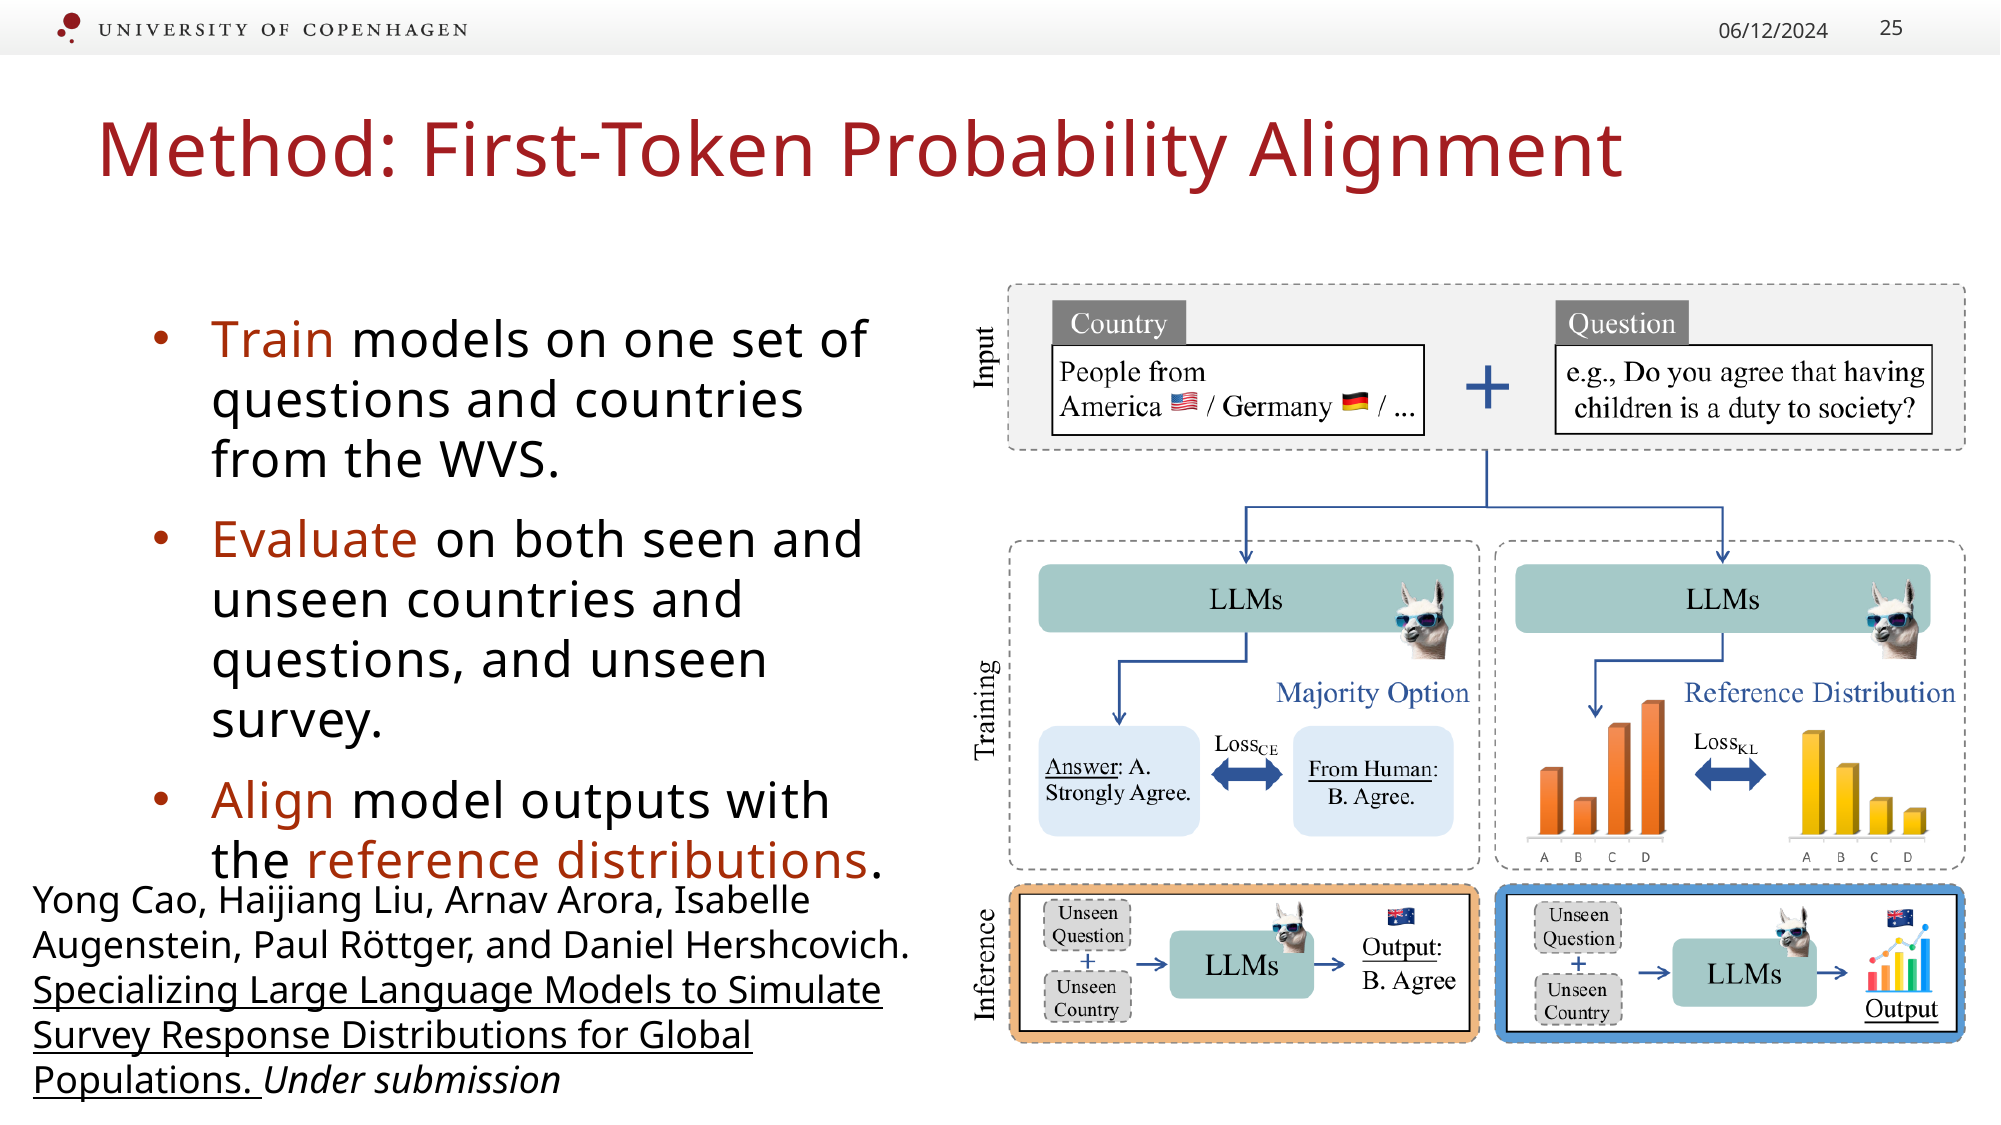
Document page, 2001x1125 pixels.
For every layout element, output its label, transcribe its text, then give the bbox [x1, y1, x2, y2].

list Train models on one set of questions and countries from the WVS. Evaluate on both seen and unseen countries and questions, and unseen survey. Align model outputs with the reference distributions. [137, 299, 928, 868]
picture [964, 254, 1982, 1058]
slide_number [1694, 14, 1829, 43]
slide_number 25 [1840, 14, 1904, 43]
picture [92, 15, 475, 42]
text_box Yong Cao, Haijiang Liu, Arnav Arora, Isabelle Augenstein, Paul Röttger, and Daniel Hershcovich. Specializing Large Language Models to Simulate Survey Response Distributions for Global Populations. Under submission [18, 868, 951, 1109]
title Method: First-Token Probability Alignment [96, 101, 1904, 244]
